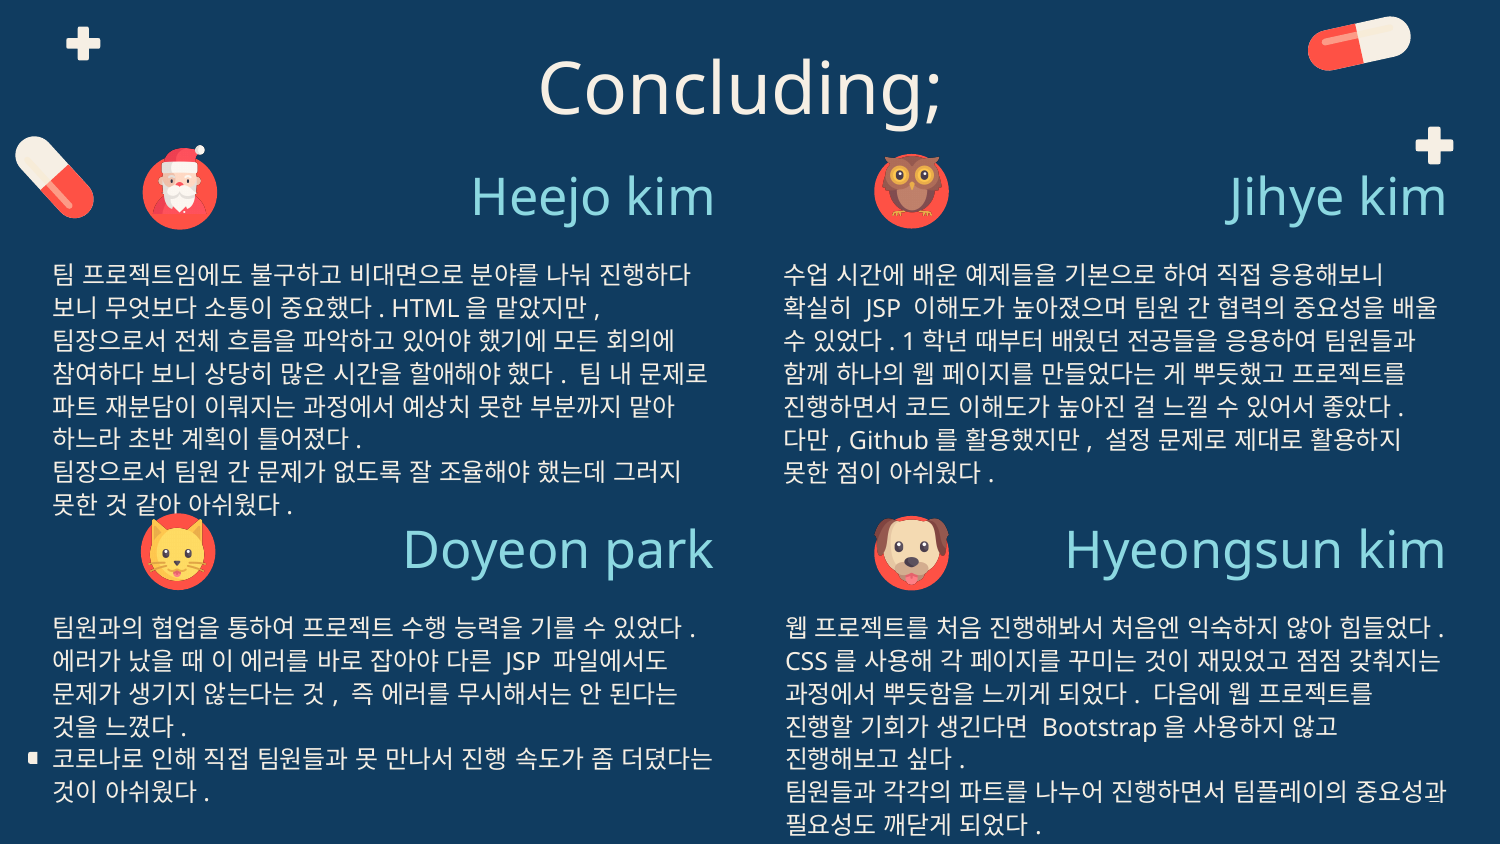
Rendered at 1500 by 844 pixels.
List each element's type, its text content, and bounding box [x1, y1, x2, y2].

text_box 팀원과의 협업을 통하여 프로젝트 수행 능력을 기를 수 있었다. 에러가 났을 때 이 에러를 바로 잡아야 다른 JSP 파일에서도 문제가 생기지 않는다는 것, 즉 에러를 무시해서는 안 된다는 것을 느꼈다. 코로나로 인해 직접 팀원들과 못 만나서 진행 속도가 좀 더뎠다는 것이 아쉬웠다. [37, 594, 732, 801]
title Doyeon park [139, 503, 730, 593]
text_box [140, 513, 216, 591]
title Concluding; [116, 26, 1384, 121]
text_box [142, 145, 218, 230]
subtitle 팀 프로젝트임에도 불구하고 비대면으로 분야를 나눠 진행하다 보니 무엇보다 소통이 중요했다. HTML을 맡았지만, 팀장으로서 전체 흐름을 파악하고 있어야 했기에 모든 회의에 참여하다 보니 상당히 많은 시간을 할애해야 했다. 팀 내 문제로 파트 재분담이 이뤄지는 과정에서 예상치 못한 부분까지 맡아 하느라 초반 계획이 틀어졌다. 팀장으로서 팀원 간 문제가 없도록 잘 조율해야 했는데 그러지 못한 것 같아 아쉬웠다. [37, 241, 732, 478]
text_box 웹 프로젝트를 처음 진행해봐서 처음엔 익숙하지 않아 힘들었다. CSS를 사용해 각 페이지를 꾸미는 것이 재밌었고 점점 갖춰지는 과정에서 뿌듯함을 느끼게 되었다. 다음에 웹 프로젝트를 진행할 기회가 생긴다면 Bootstrap을 사용하지 않고 진행해보고 싶다. 팀원들과 각각의 파트를 나누어 진행하면서 팀플레이의 중요성과 필요성도 깨닫게 되었다. [769, 594, 1464, 801]
title Jihye kim [872, 150, 1464, 240]
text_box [873, 153, 950, 229]
text_box 수업 시간에 배운 예제들을 기본으로 하여 직접 응용해보니 확실히 JSP 이해도가 높아졌으며 팀원 간 협력의 중요성을 배울 수 있었다. 1학년 때부터 배웠던 전공들을 응용하여 팀원들과 함께 하나의 웹 페이지를 만들었다는 게 뿌듯했고 프로젝트를 진행하면서 코드 이해도가 높아진 걸 느낄 수 있어서 좋았다. 다만, Github를 활용했지만, 설정 문제로 제대로 활용하지 못한 점이 아쉬웠다. [768, 241, 1463, 478]
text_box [873, 513, 950, 591]
title Hyeongsun kim [871, 503, 1463, 593]
title Heejo kim [140, 150, 731, 240]
